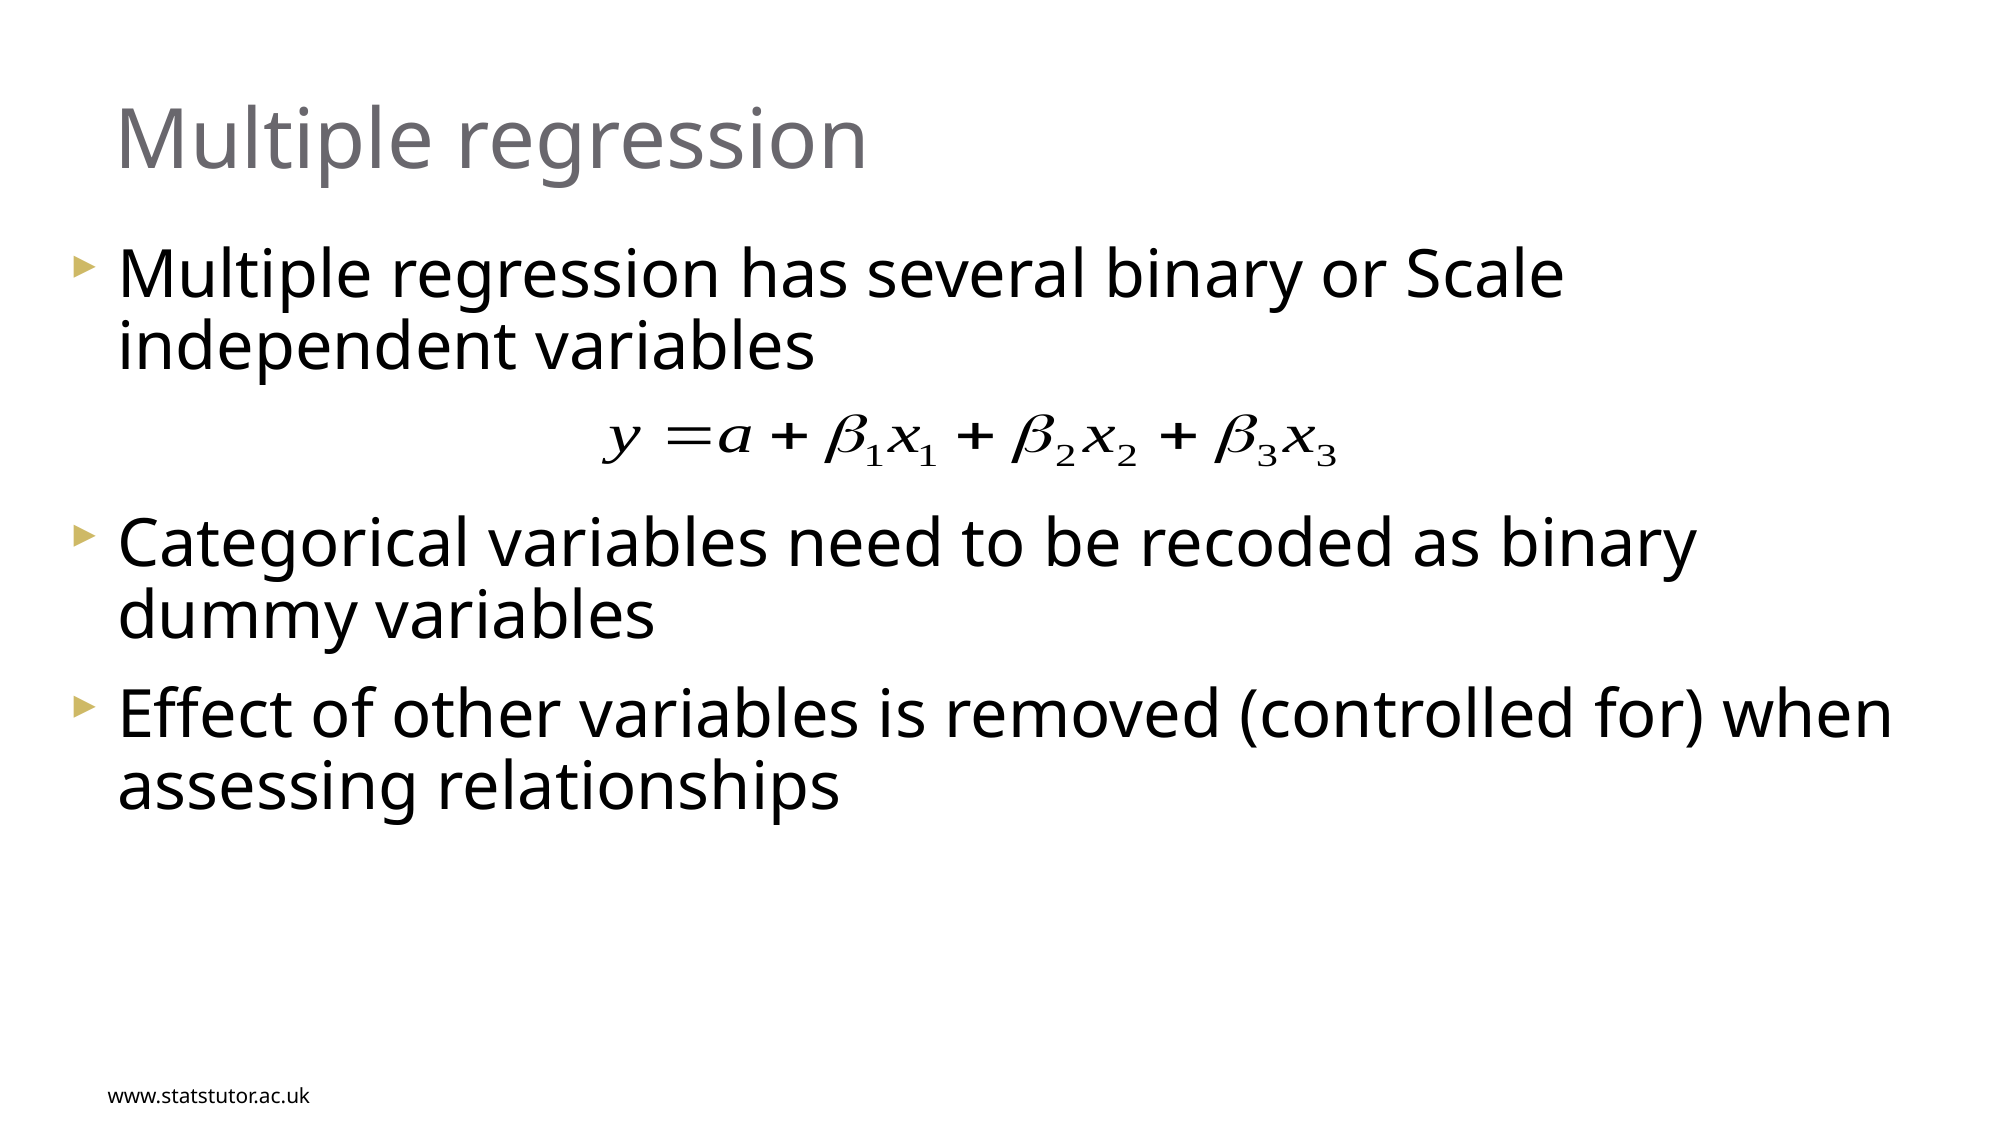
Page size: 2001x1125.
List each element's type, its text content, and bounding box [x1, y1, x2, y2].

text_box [590, 396, 1351, 480]
text_box Multiple regression [99, 78, 2000, 233]
text_box www.statstutor.ac.uk [0, 1062, 325, 1116]
text_box Multiple regression has several binary or Scale independent variables Categorical variables need to be recoded as binary dummy variables Effect of other variables is removed (controlled for) when assessing relationships [54, 232, 1961, 916]
